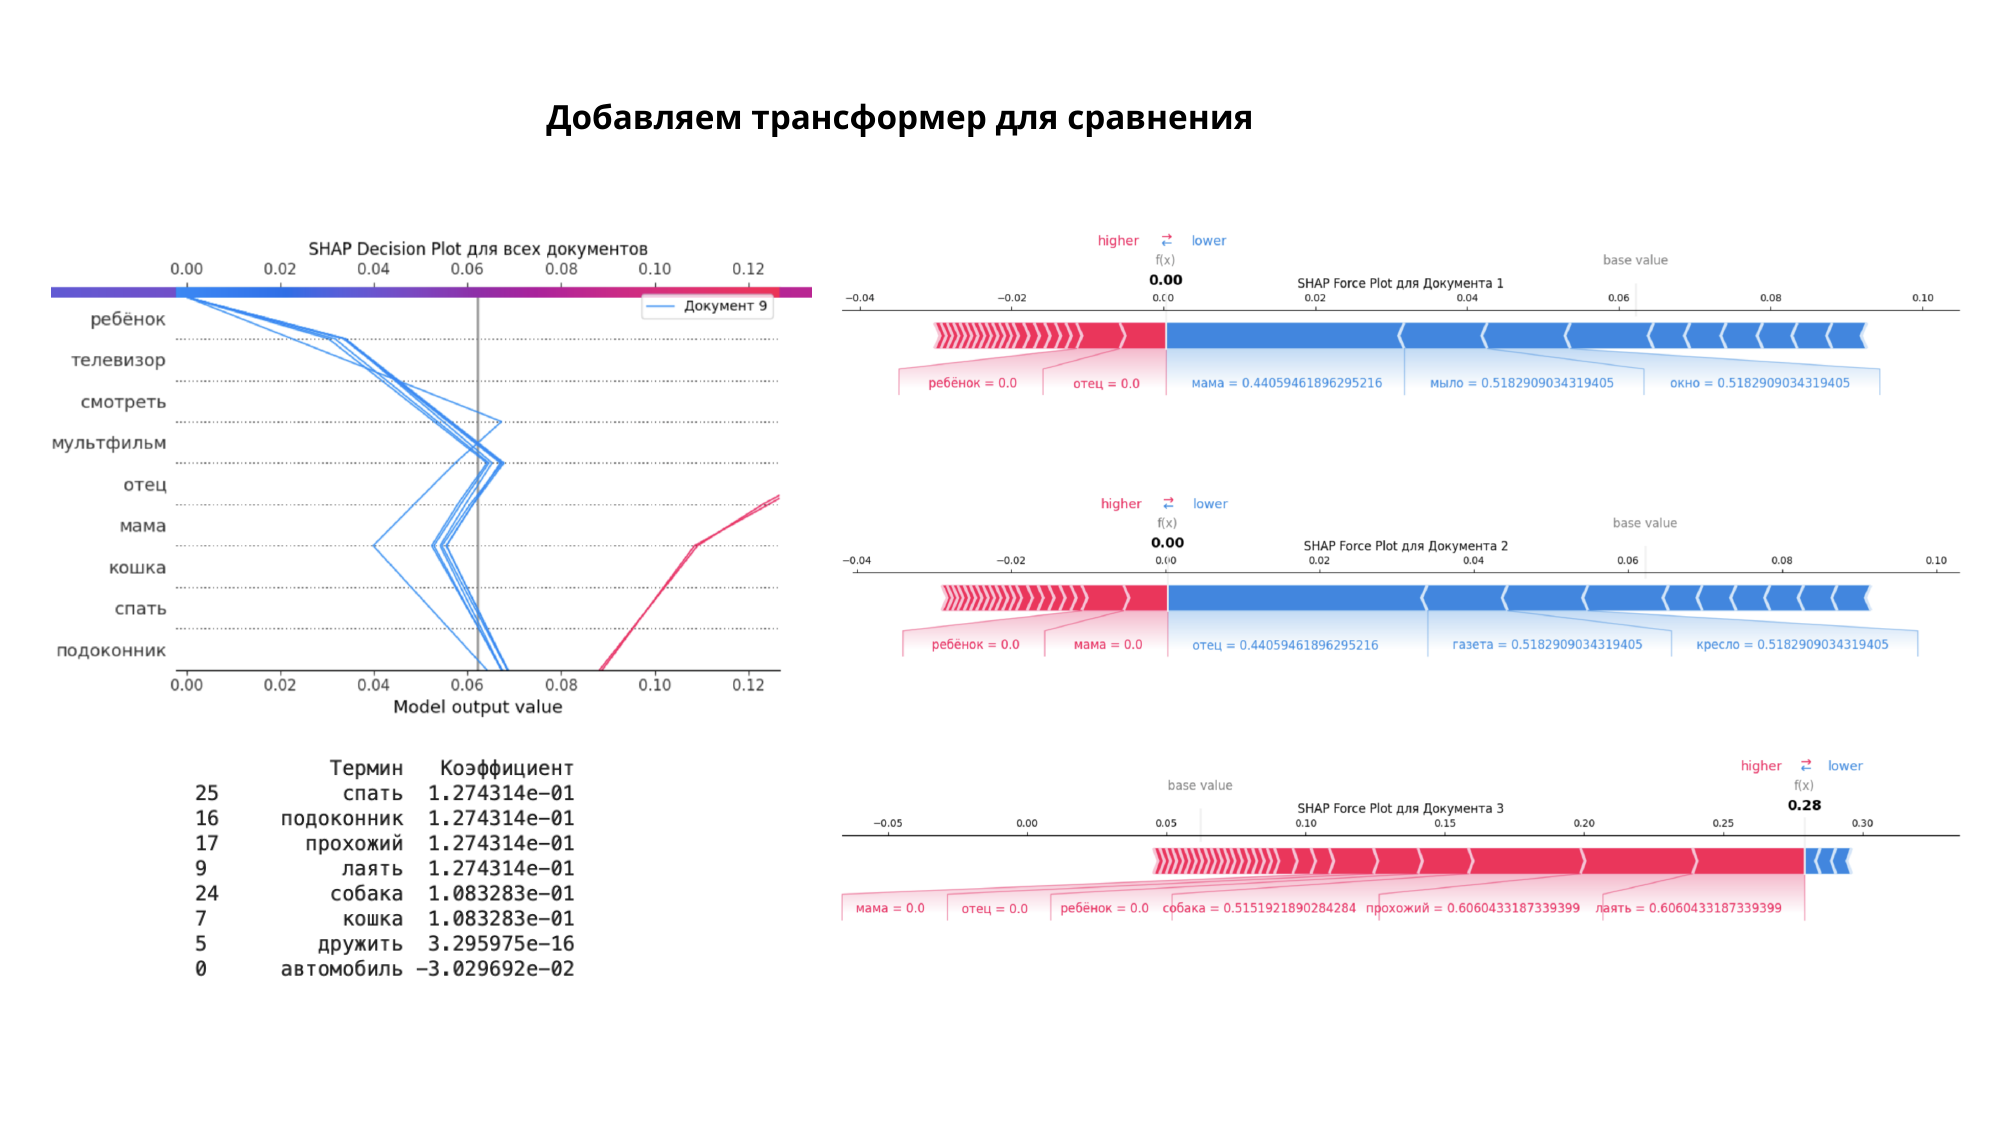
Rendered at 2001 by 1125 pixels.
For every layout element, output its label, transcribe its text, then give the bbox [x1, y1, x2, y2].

picture [835, 229, 1966, 982]
picture [51, 229, 812, 735]
text_box Добавляем трансформер для сравнения [531, 88, 1434, 179]
picture [184, 750, 583, 982]
